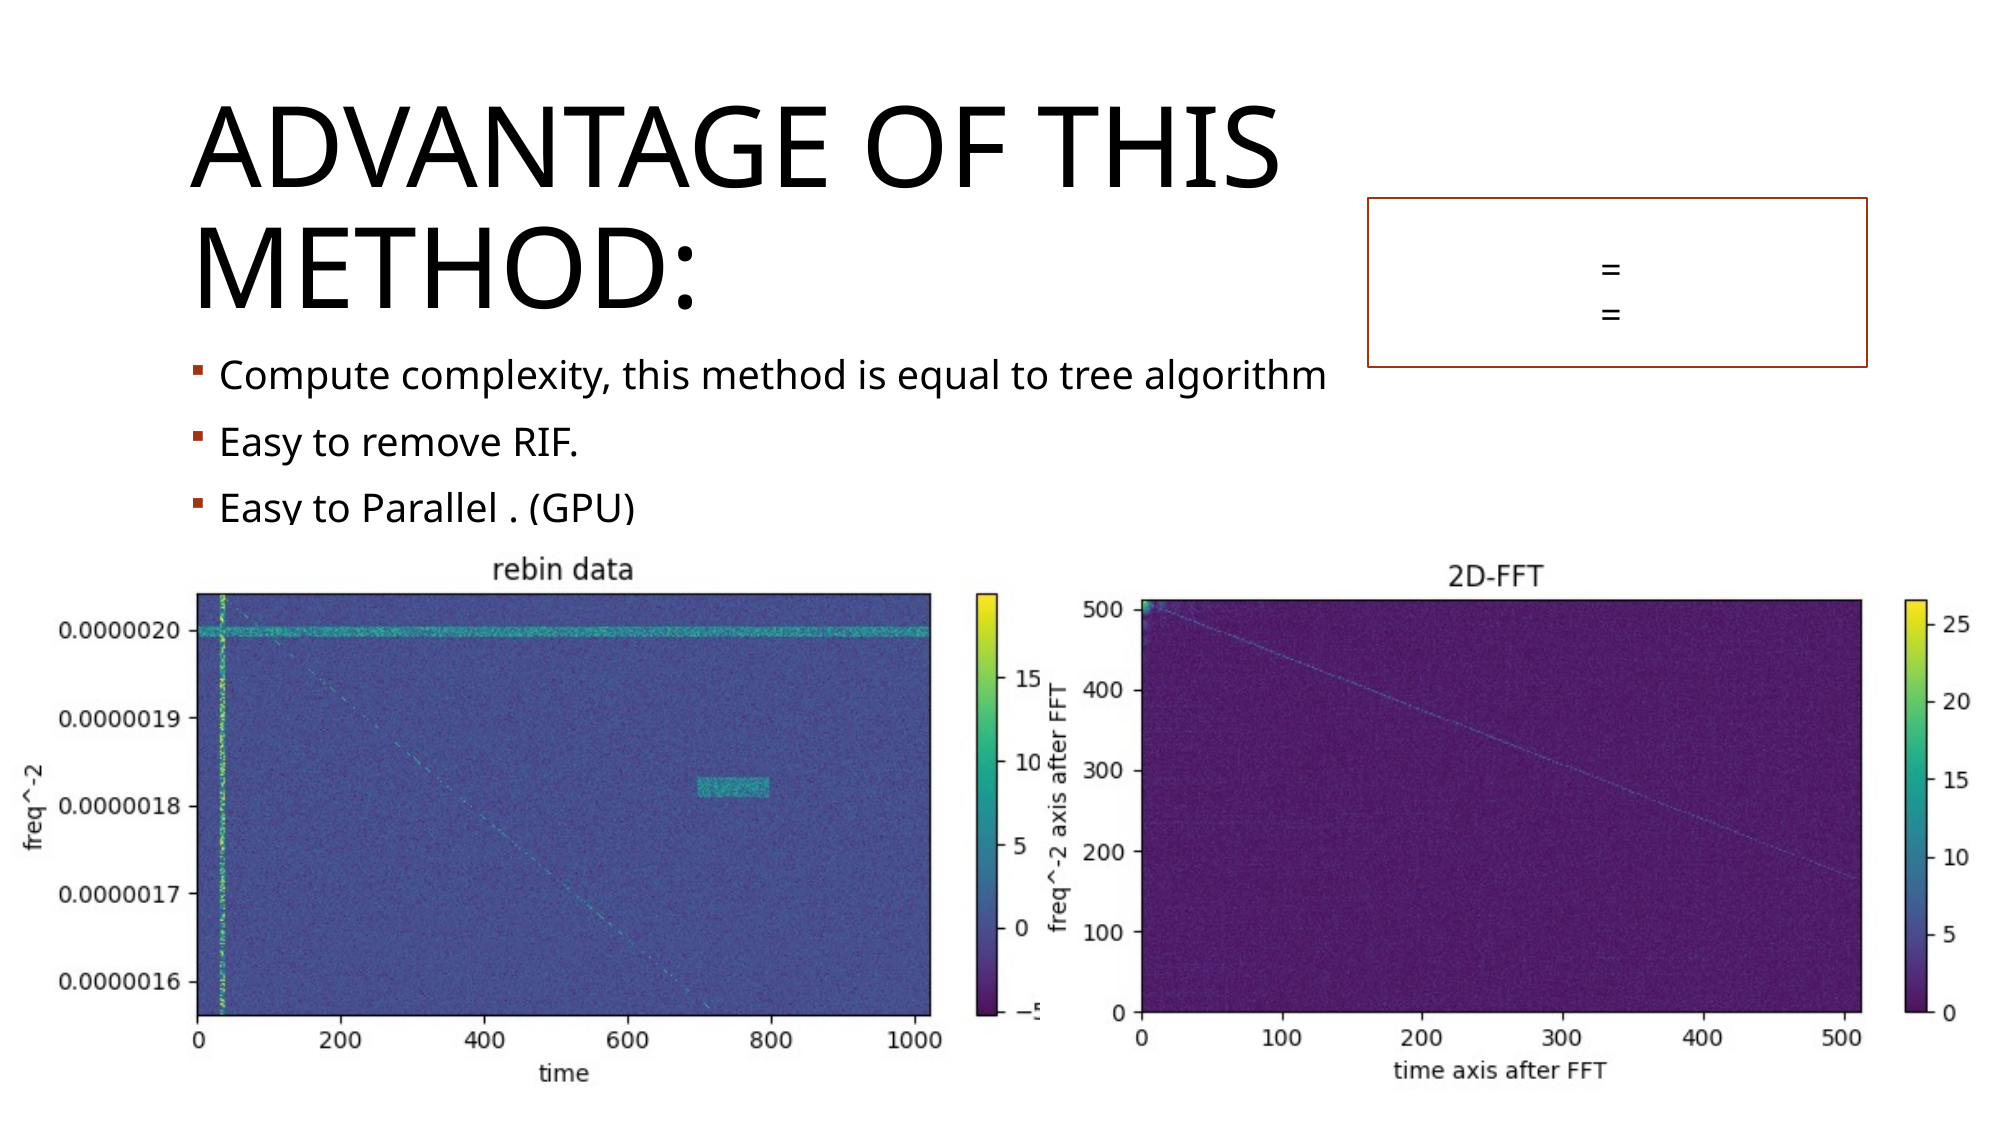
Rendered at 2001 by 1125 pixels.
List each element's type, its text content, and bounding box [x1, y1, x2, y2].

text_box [1369, 200, 1865, 400]
list Compute complexity, this method is equal to tree algorithm Easy to remove RIF. Easy to Parallel . (GPU) [175, 348, 1826, 538]
title Advantage of this method: [175, 79, 1826, 344]
picture [0, 525, 2000, 1097]
